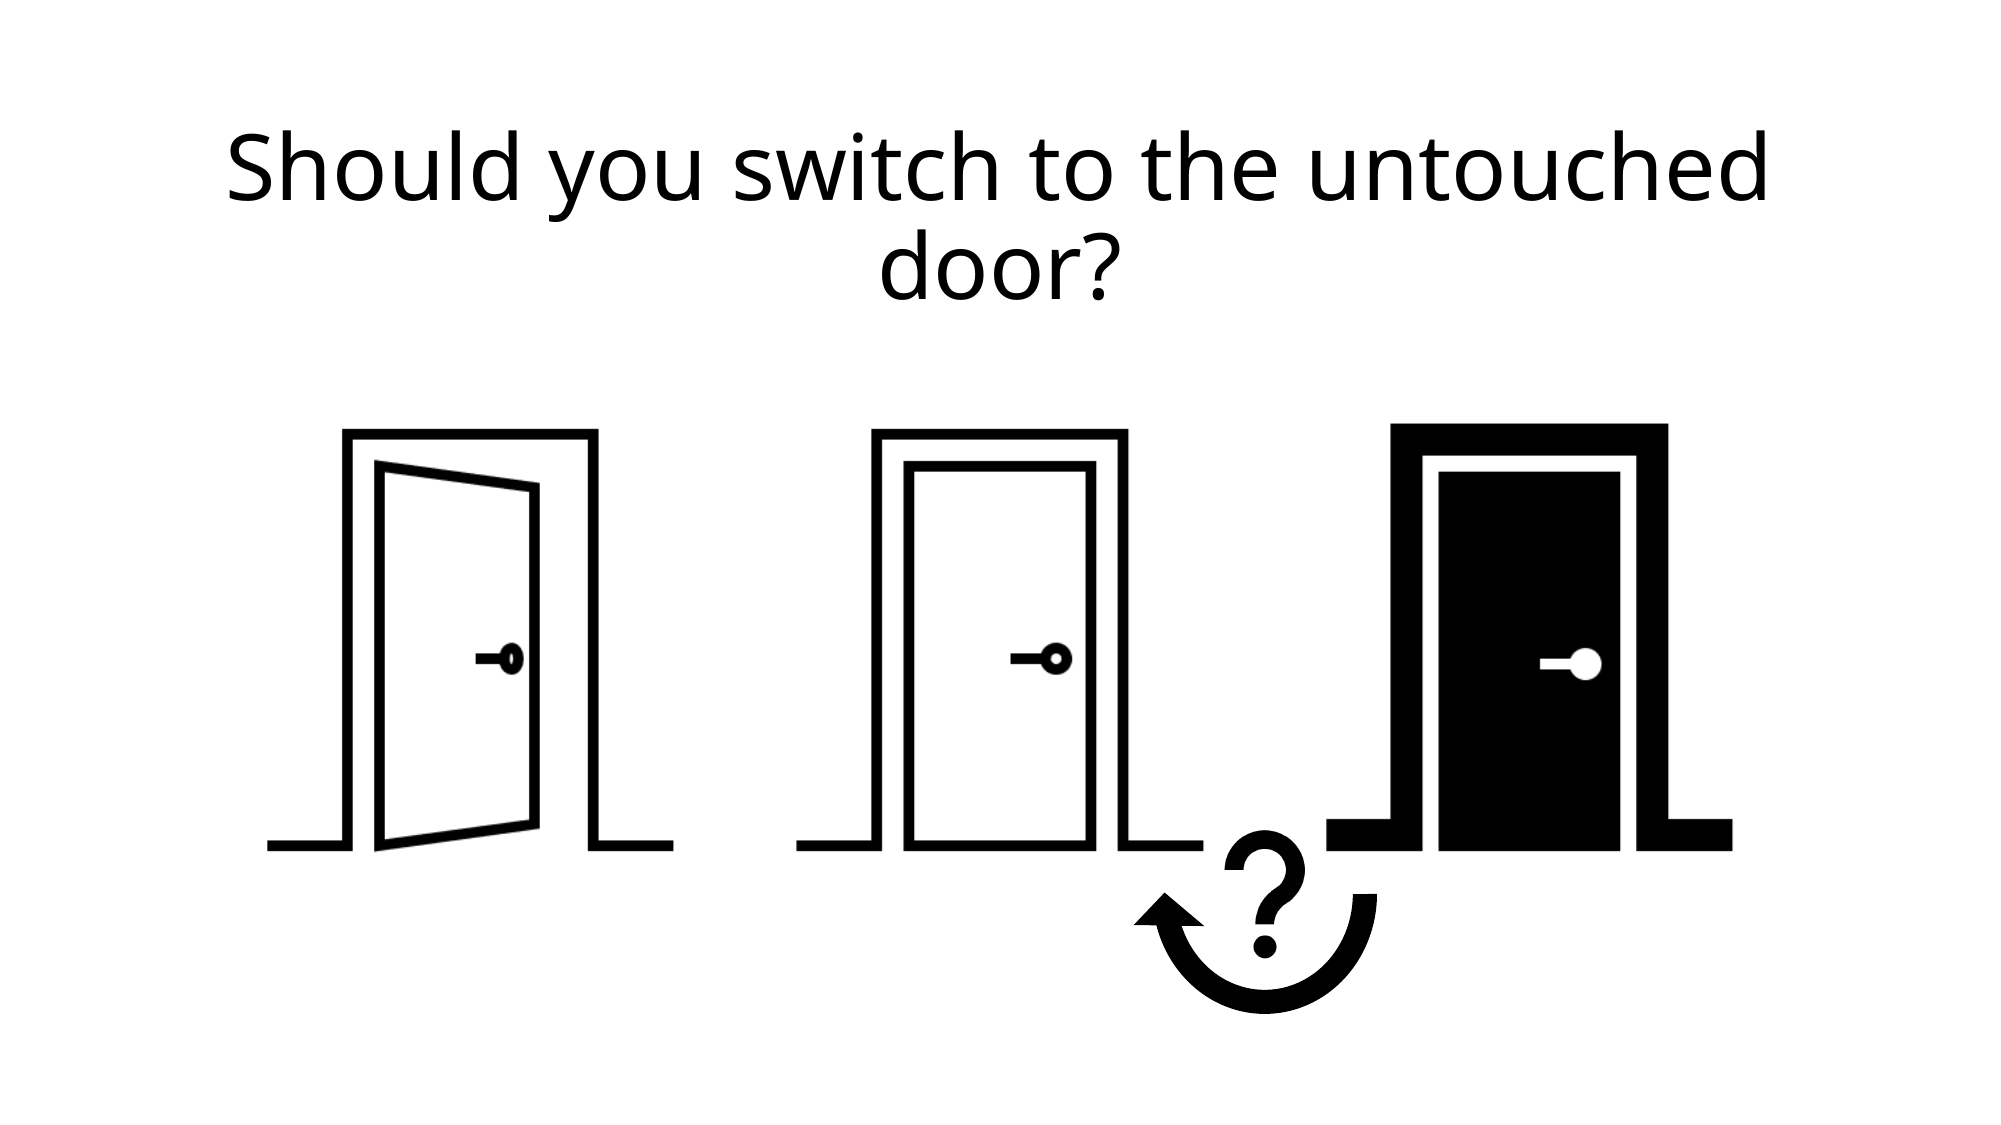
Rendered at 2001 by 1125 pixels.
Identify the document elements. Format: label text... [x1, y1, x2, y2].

picture [214, 381, 727, 895]
title Should you switch to the untouched door? [137, 111, 1863, 330]
text_box [1131, 895, 1379, 1015]
picture [743, 381, 1786, 970]
